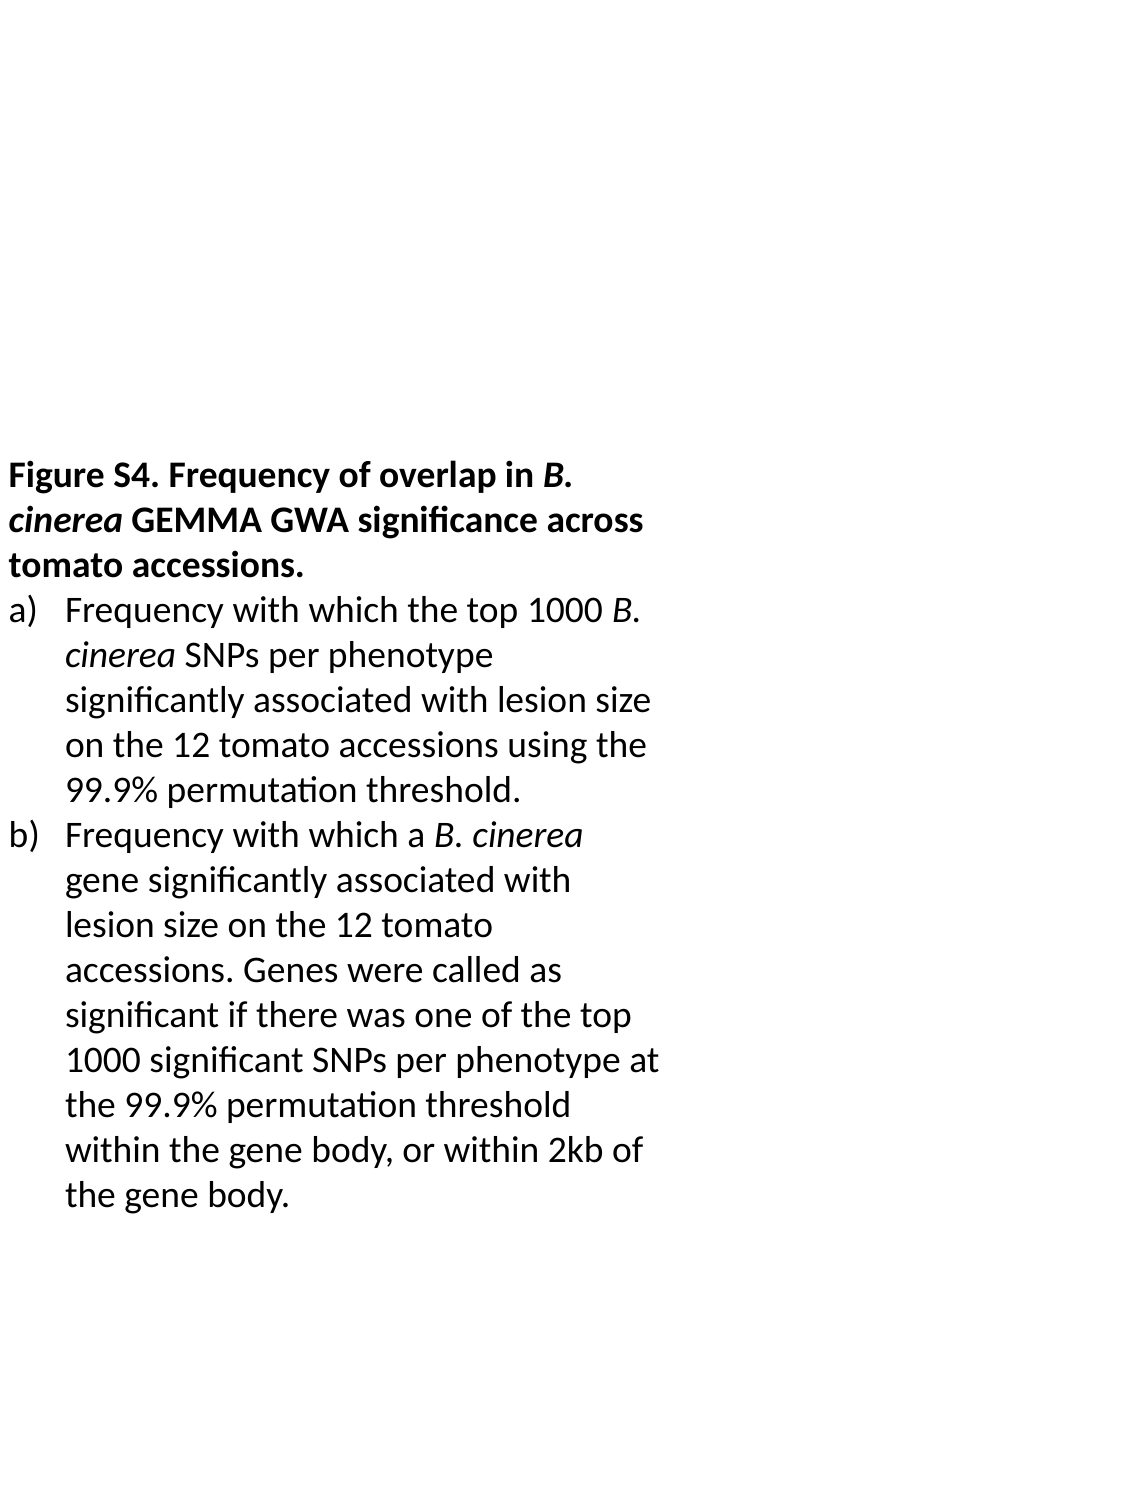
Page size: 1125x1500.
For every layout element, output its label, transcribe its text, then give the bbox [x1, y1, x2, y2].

text_box Figure S4. Frequency of overlap in B. cinerea GEMMA GWA significance across tomato accessions. Frequency with which the top 1000 B. cinerea SNPs per phenotype significantly associated with lesion size on the 12 tomato accessions using the 99.9% permutation threshold. Frequency with which a B. cinerea gene significantly associated with lesion size on the 12 tomato accessions. Genes were called as significant if there was one of the top 1000 significant SNPs per phenotype at the 99.9% permutation threshold within the gene body, or within 2kb of the gene body. [0, 442, 675, 1223]
